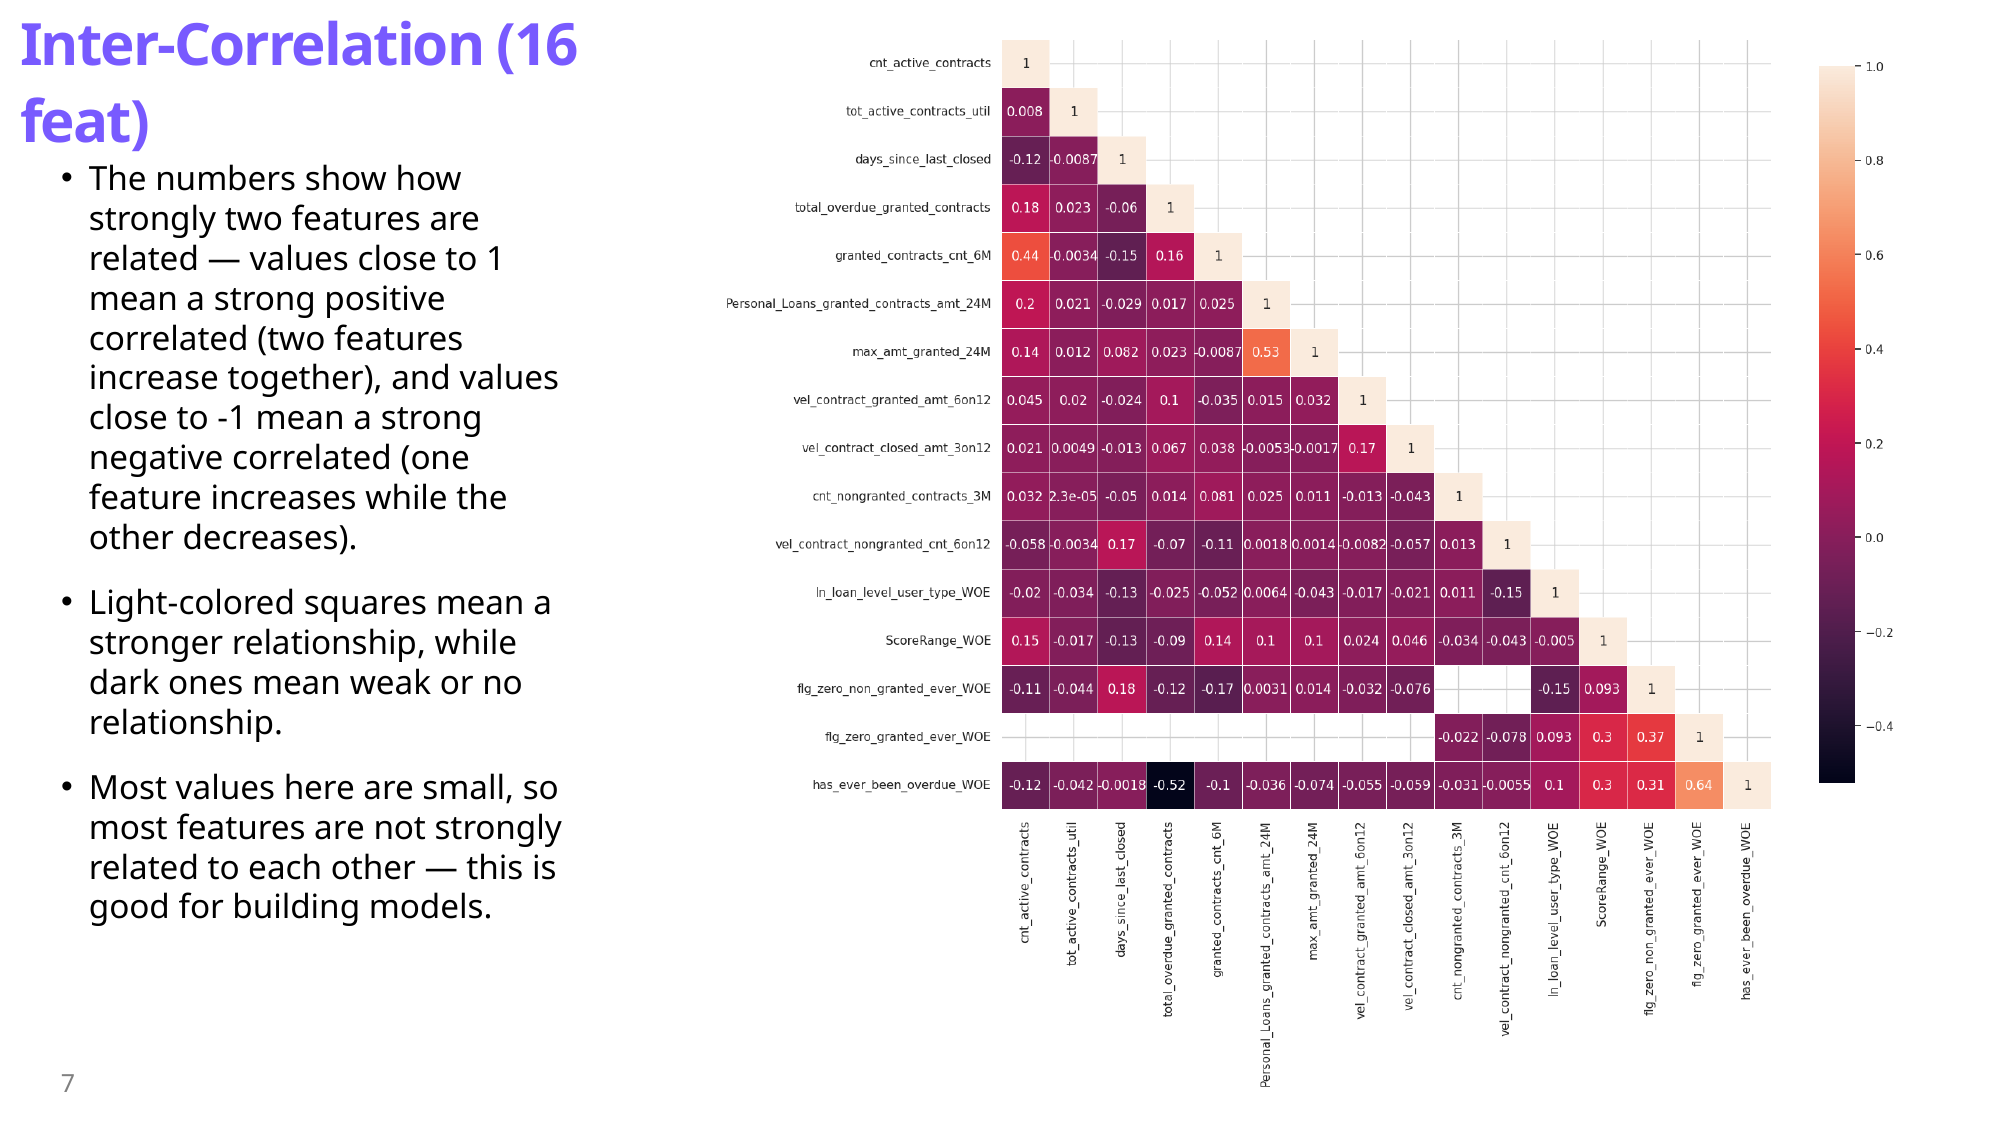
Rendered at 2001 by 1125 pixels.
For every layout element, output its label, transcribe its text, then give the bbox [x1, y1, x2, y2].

text_box The numbers show how strongly two features are related — values close to 1 mean a strong positive correlated (two features increase together), and values close to -1 mean a strong negative correlated (one feature increases while the other decreases). Light-colored squares mean a stronger relationship, while dark ones mean weak or no relationship. Most values here are small, so most features are not strongly related to each other — this is good for building models. [45, 153, 580, 930]
text_box 7 [45, 1054, 496, 1115]
picture [717, 32, 1901, 1093]
text_box Inter-Correlation (16 feat) [19, 0, 642, 97]
